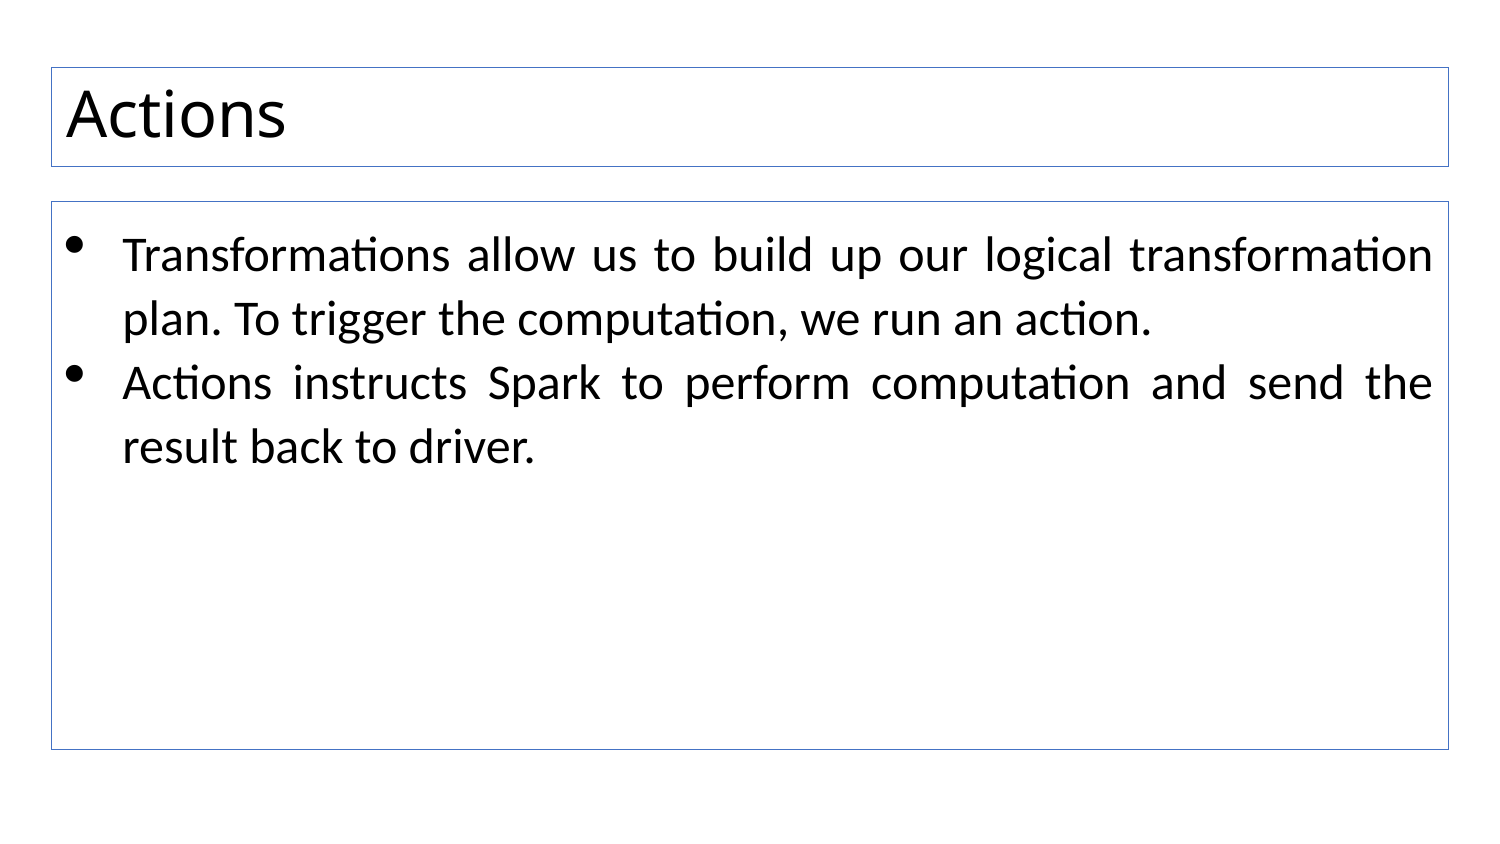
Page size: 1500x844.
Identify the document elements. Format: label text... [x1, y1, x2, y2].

list Transformations allow us to build up our logical transformation plan. To trigger the computation, we run an action. Actions instructs Spark to perform computation and send the result back to driver. [51, 201, 1449, 750]
title Actions [51, 67, 1449, 167]
